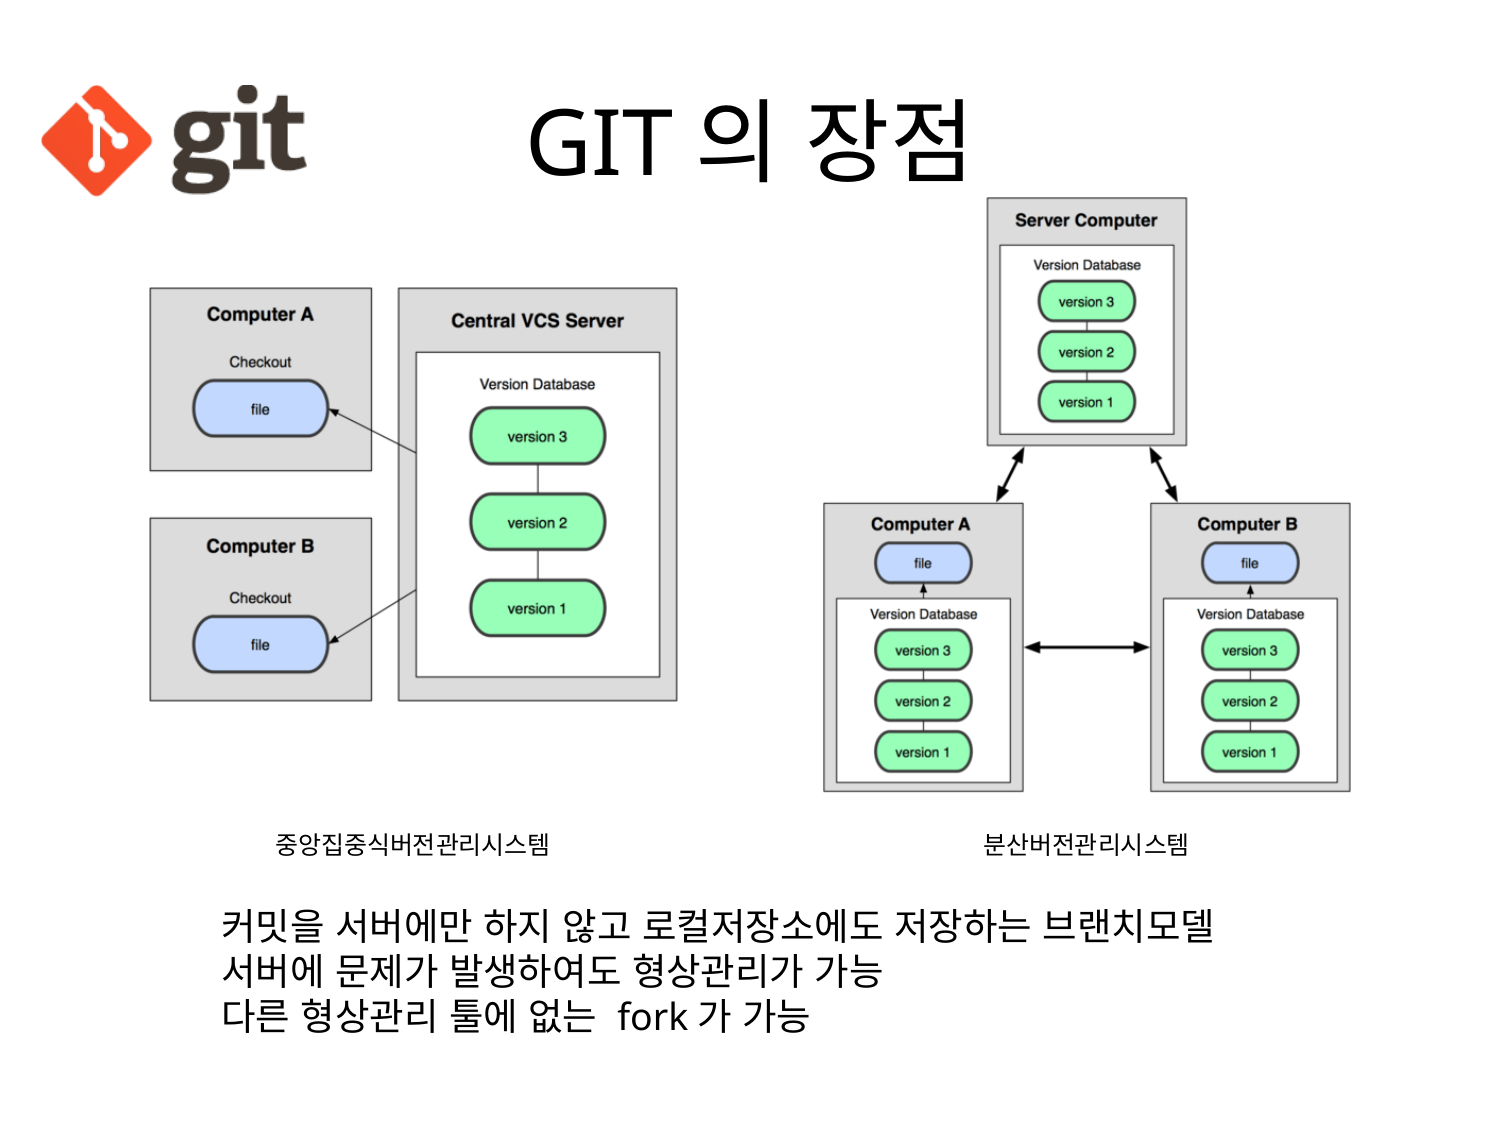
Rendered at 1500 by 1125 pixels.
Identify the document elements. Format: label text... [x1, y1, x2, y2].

title GIT의 장점 [75, 45, 1425, 233]
picture [147, 286, 679, 704]
text_box 커밋을 서버에만 하지 않고 로컬저장소에도 저장하는 브랜치모델 서버에 문제가 발생하여도 형상관리가 가능 다른 형상관리 툴에 없는 fork가 가능 [206, 895, 1231, 1045]
picture [40, 84, 308, 197]
picture [821, 195, 1353, 794]
text_box 분산버전관리시스템 [968, 822, 1205, 867]
text_box 중앙집중식버전관리시스템 [260, 822, 567, 867]
